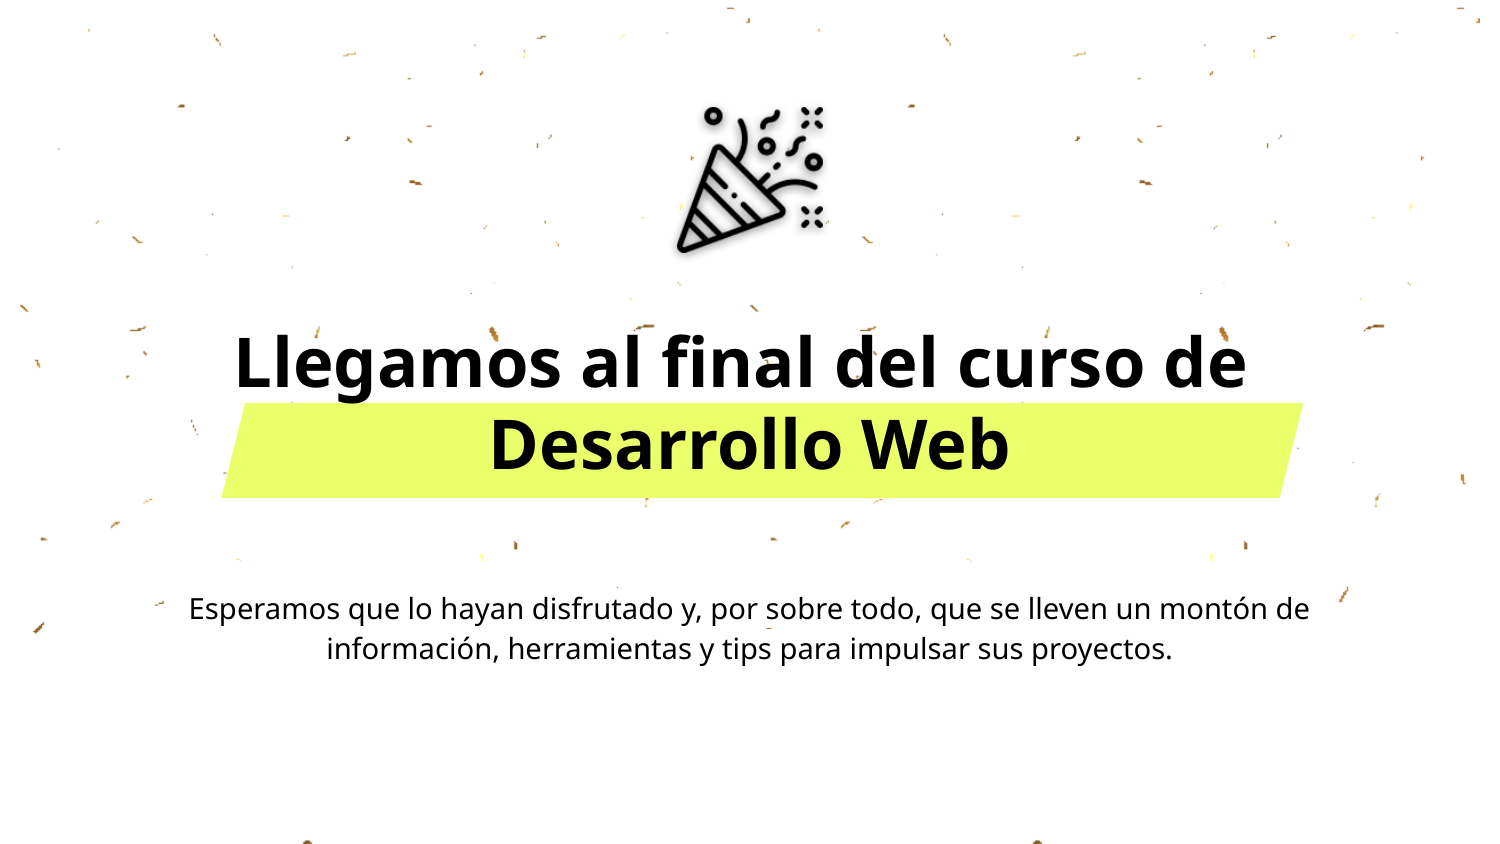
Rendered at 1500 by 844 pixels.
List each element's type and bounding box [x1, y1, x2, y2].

picture [677, 107, 823, 253]
text_box [20, 0, 1480, 844]
